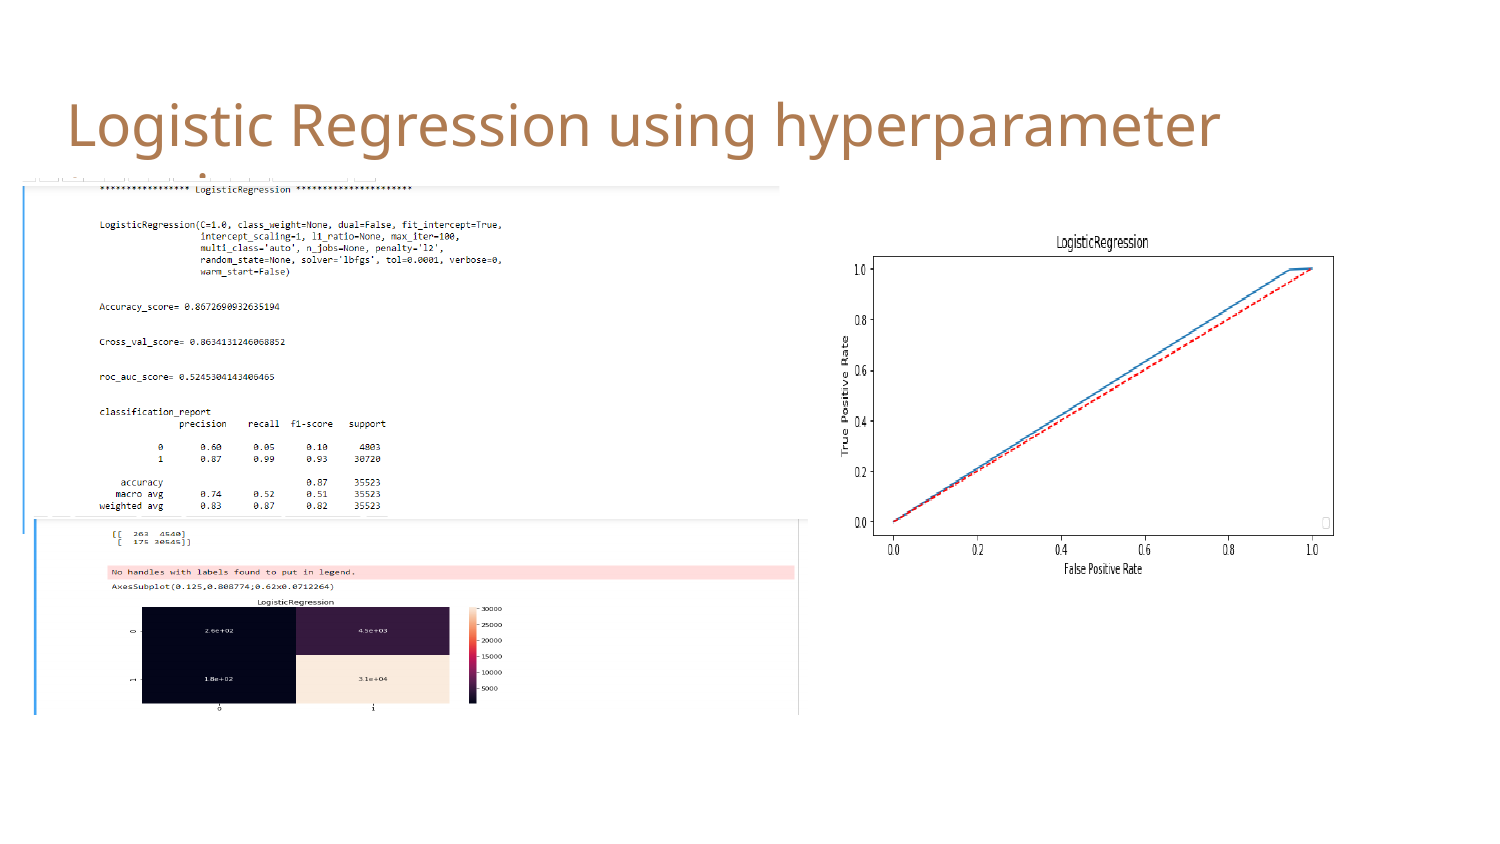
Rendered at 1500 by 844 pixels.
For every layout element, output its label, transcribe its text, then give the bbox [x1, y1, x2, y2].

picture [22, 177, 1427, 716]
title Logistic Regression using hyperparameter tunning [51, 72, 1449, 167]
